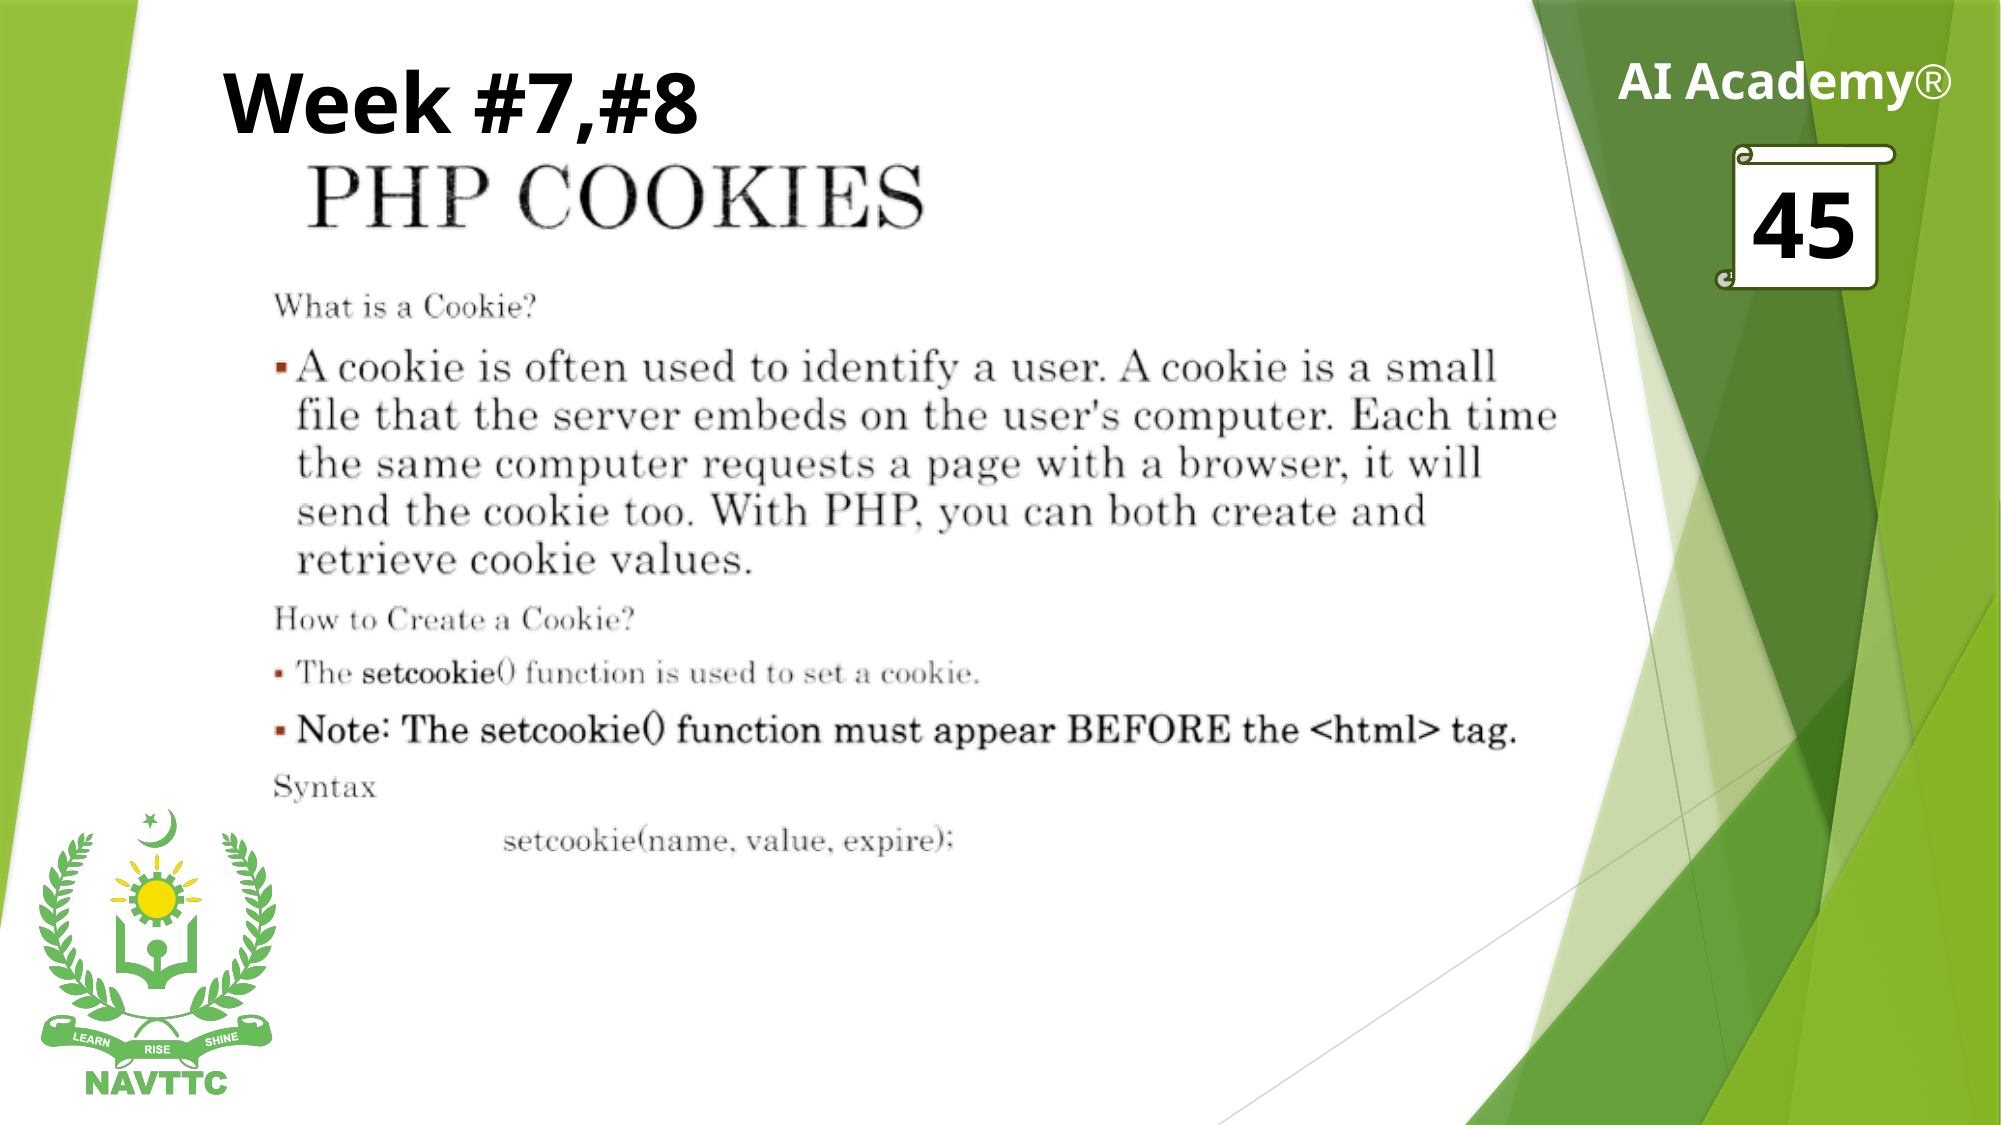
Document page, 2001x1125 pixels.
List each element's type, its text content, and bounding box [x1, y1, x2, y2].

picture [0, 158, 1568, 1110]
text_box 45 [1714, 143, 1897, 291]
text_box Week #7,#8 [208, 42, 715, 158]
text_box AI Academy® [1604, 42, 2000, 118]
